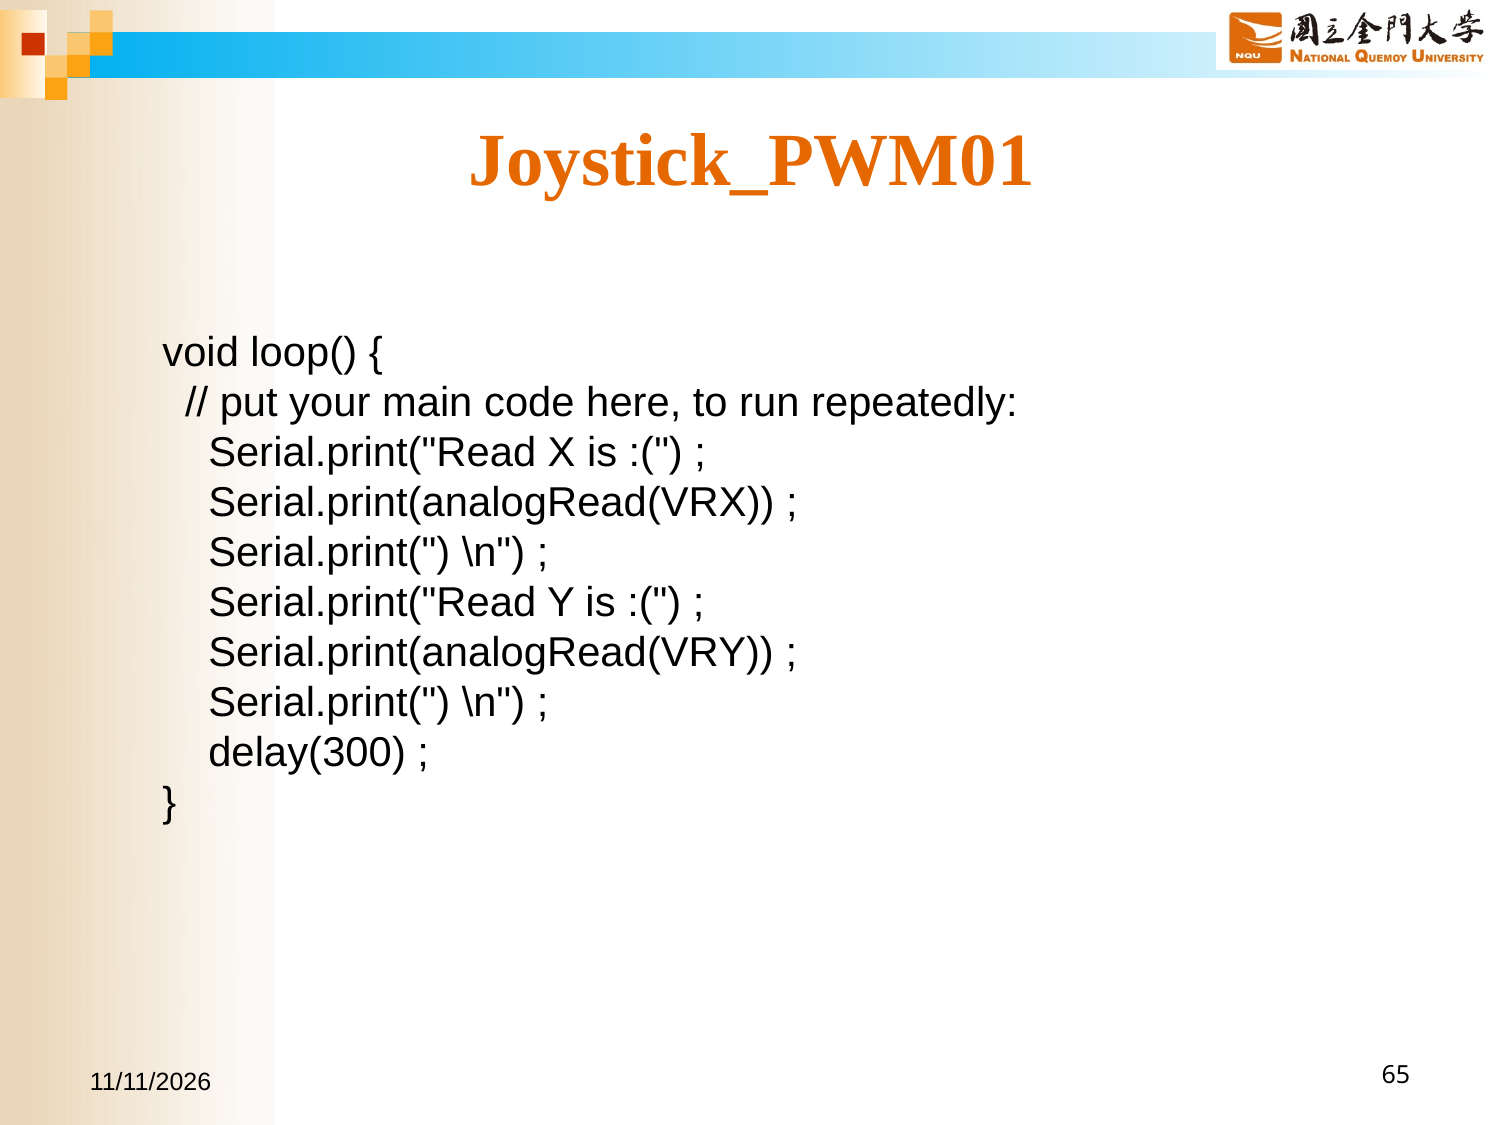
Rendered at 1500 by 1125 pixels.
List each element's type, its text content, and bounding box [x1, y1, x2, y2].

picture [1216, 1, 1499, 70]
text_box 65 [1074, 1024, 1425, 1100]
text_box void loop() { // put your main code here, to run repeatedly: Serial.print("Read X is :(") ; Serial.print(analogRead(VRX)) ; Serial.print(") \n") ; Serial.print("Read Y is :(") ; Serial.print(analogRead(VRY)) ; Serial.print(") \n") ; delay(300) ; } [147, 267, 1365, 833]
title Joystick_PWM01 [76, 42, 1427, 268]
text_box 2017/6/24 [75, 1024, 425, 1103]
